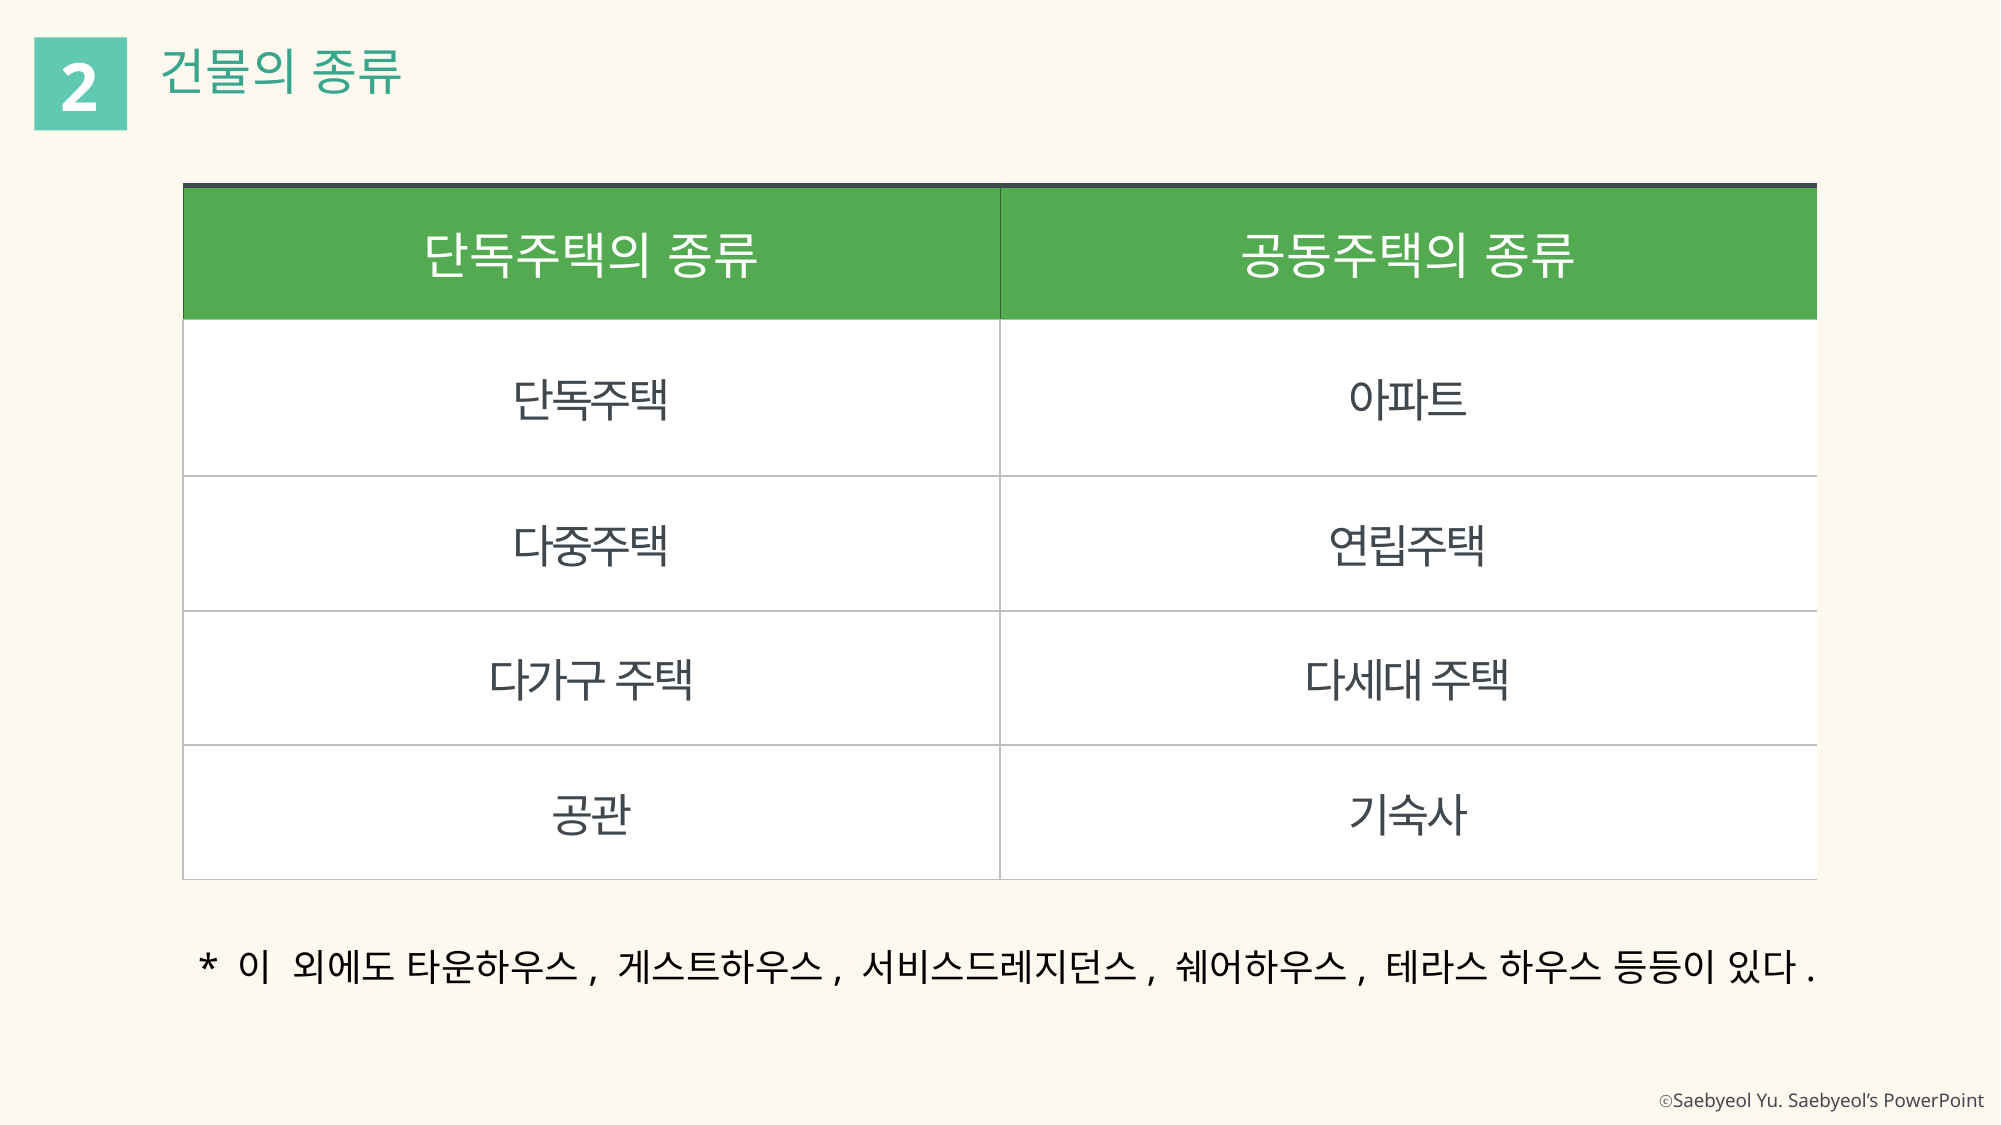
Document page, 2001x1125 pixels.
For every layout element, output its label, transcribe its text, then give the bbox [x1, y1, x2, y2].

text_box * 이 외에도 타운하우스, 게스트하우스, 서비스드레지던스, 쉐어하우스, 테라스 하우스 등등이 있다. [183, 936, 1895, 997]
table_cell 단독주택 [184, 320, 999, 475]
table_header 공동주택의 종류 [1001, 188, 1817, 319]
table_cell 공관 [184, 746, 999, 879]
text_box 2 [45, 37, 114, 133]
table_cell 다가구 주택 [184, 612, 999, 744]
table_cell 아파트 [1001, 320, 1817, 475]
table_cell 기숙사 [1001, 746, 1817, 879]
table_cell 다세대 주택 [1001, 612, 1817, 744]
table_cell 다중주택 [184, 477, 999, 610]
table_header 단독주택의 종류 [184, 188, 1000, 319]
text_box 건물의 종류 [145, 32, 419, 108]
table_cell 연립주택 [1001, 477, 1817, 610]
text_box [33, 36, 128, 131]
